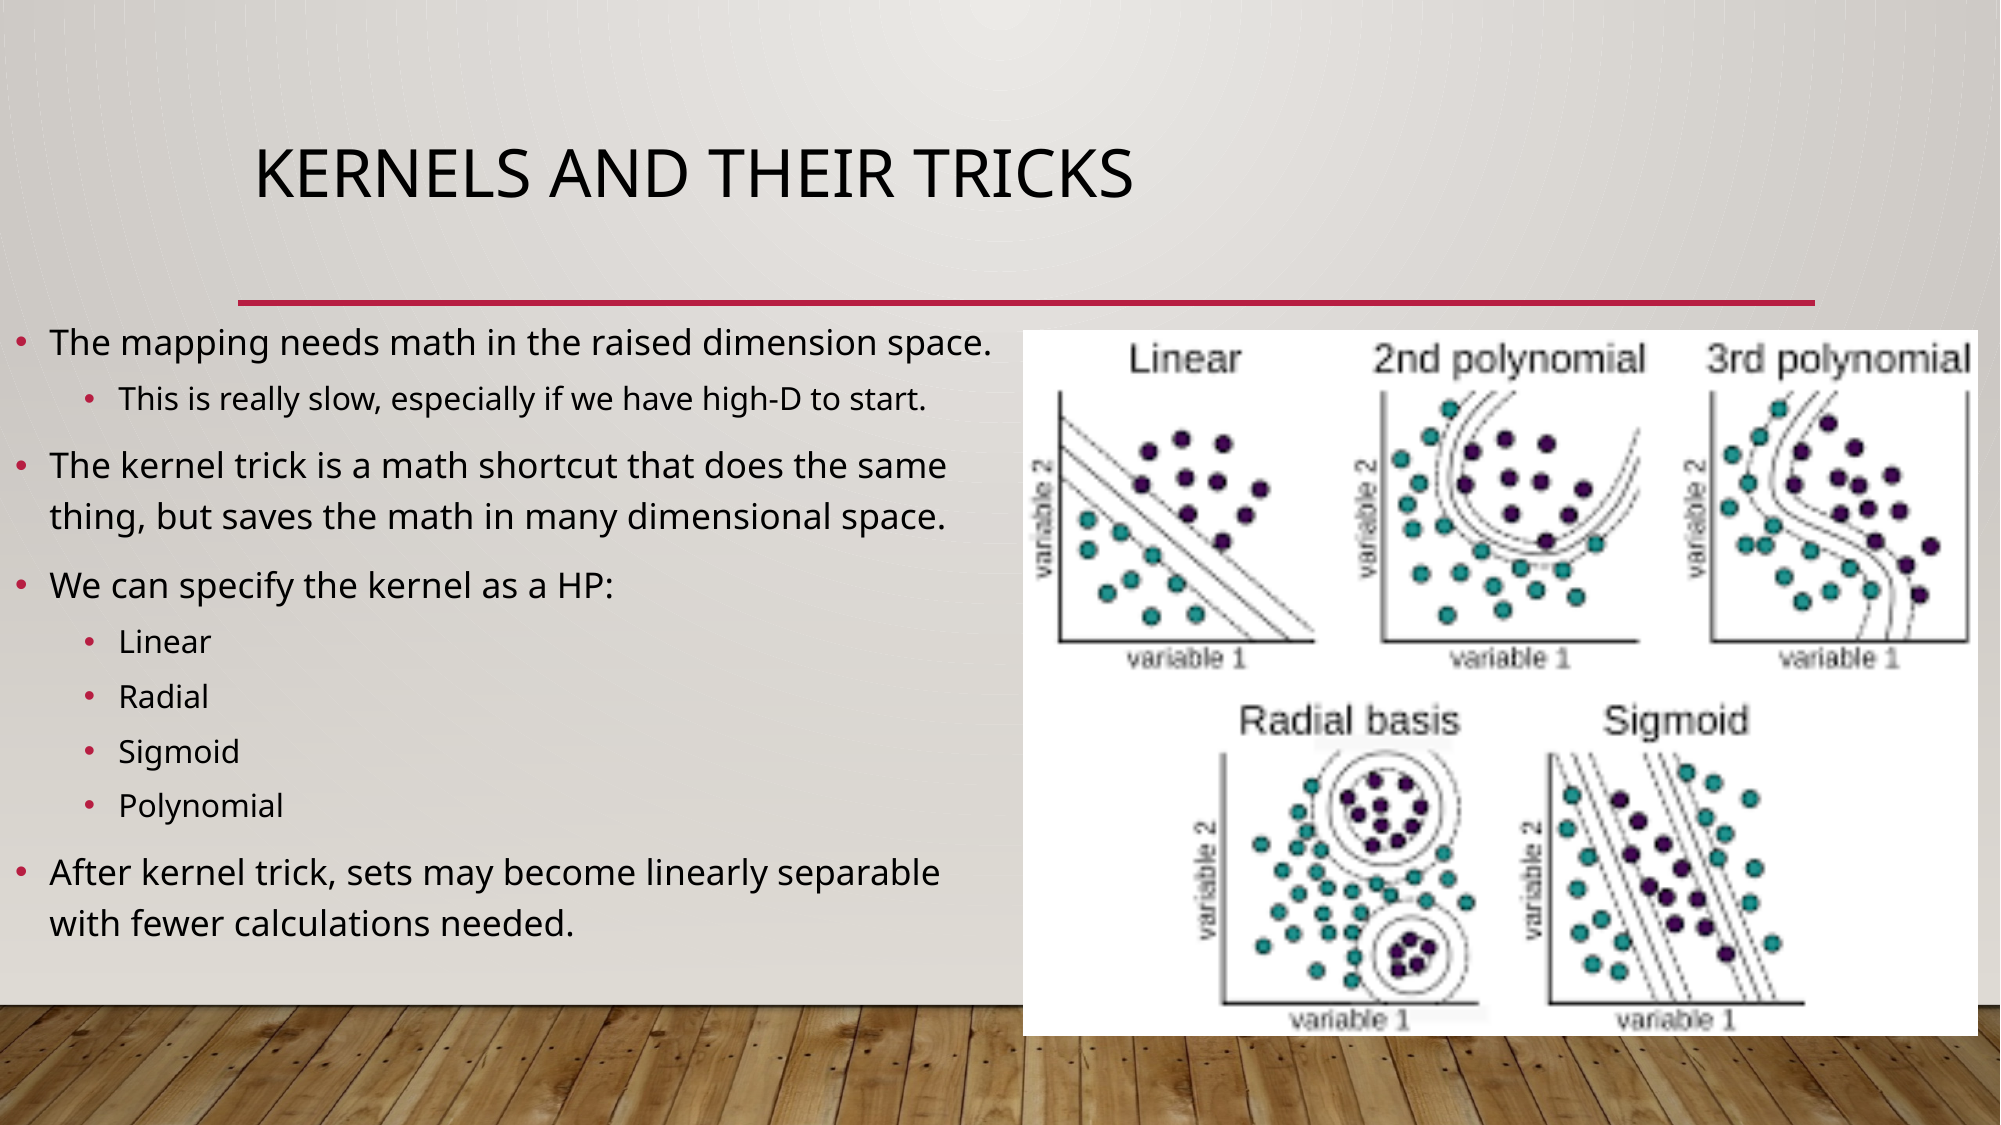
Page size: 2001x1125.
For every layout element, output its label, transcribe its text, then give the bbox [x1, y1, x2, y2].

picture [0, 330, 2000, 1125]
list The mapping needs math in the raised dimension space. This is really slow, especially if we have high-D to start. The kernel trick is a math shortcut that does the same thing, but saves the math in many dimensional space. We can specify the kernel as a HP: Linear Radial Sigmoid Polynomial After kernel trick, sets may become linearly separable with fewer calculations needed. [0, 304, 1024, 993]
title Kernels and their tricks [238, 131, 1814, 305]
